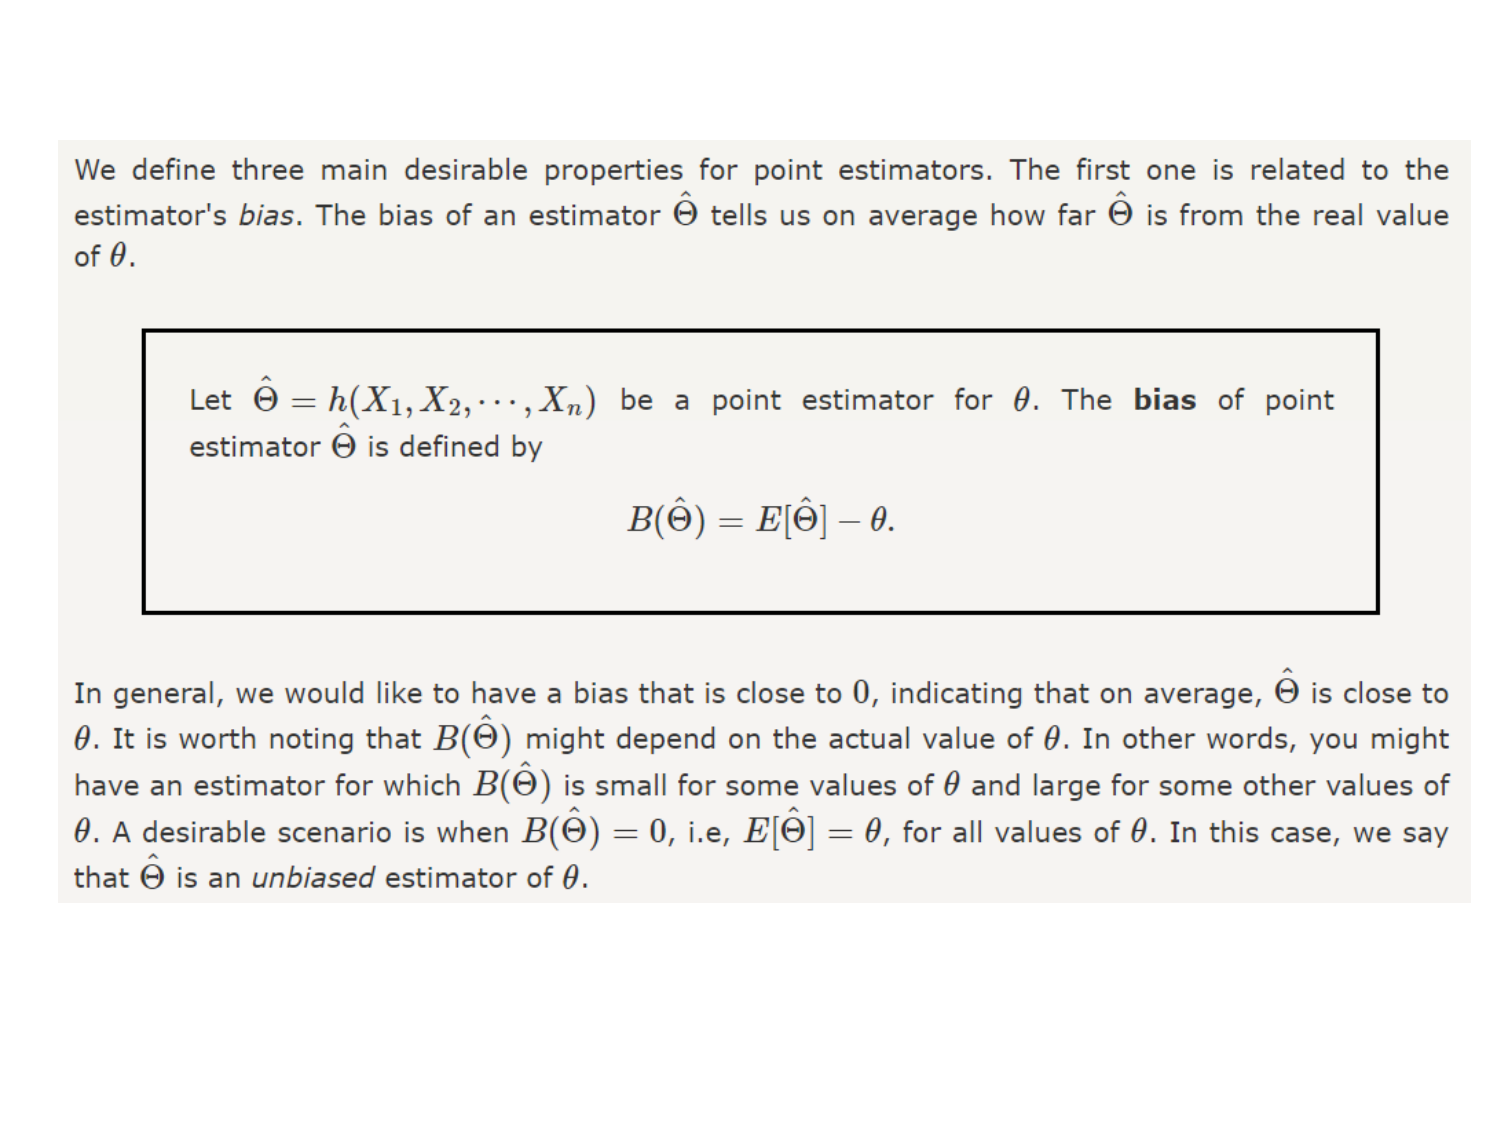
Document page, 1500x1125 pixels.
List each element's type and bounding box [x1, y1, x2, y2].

picture [58, 140, 1471, 903]
